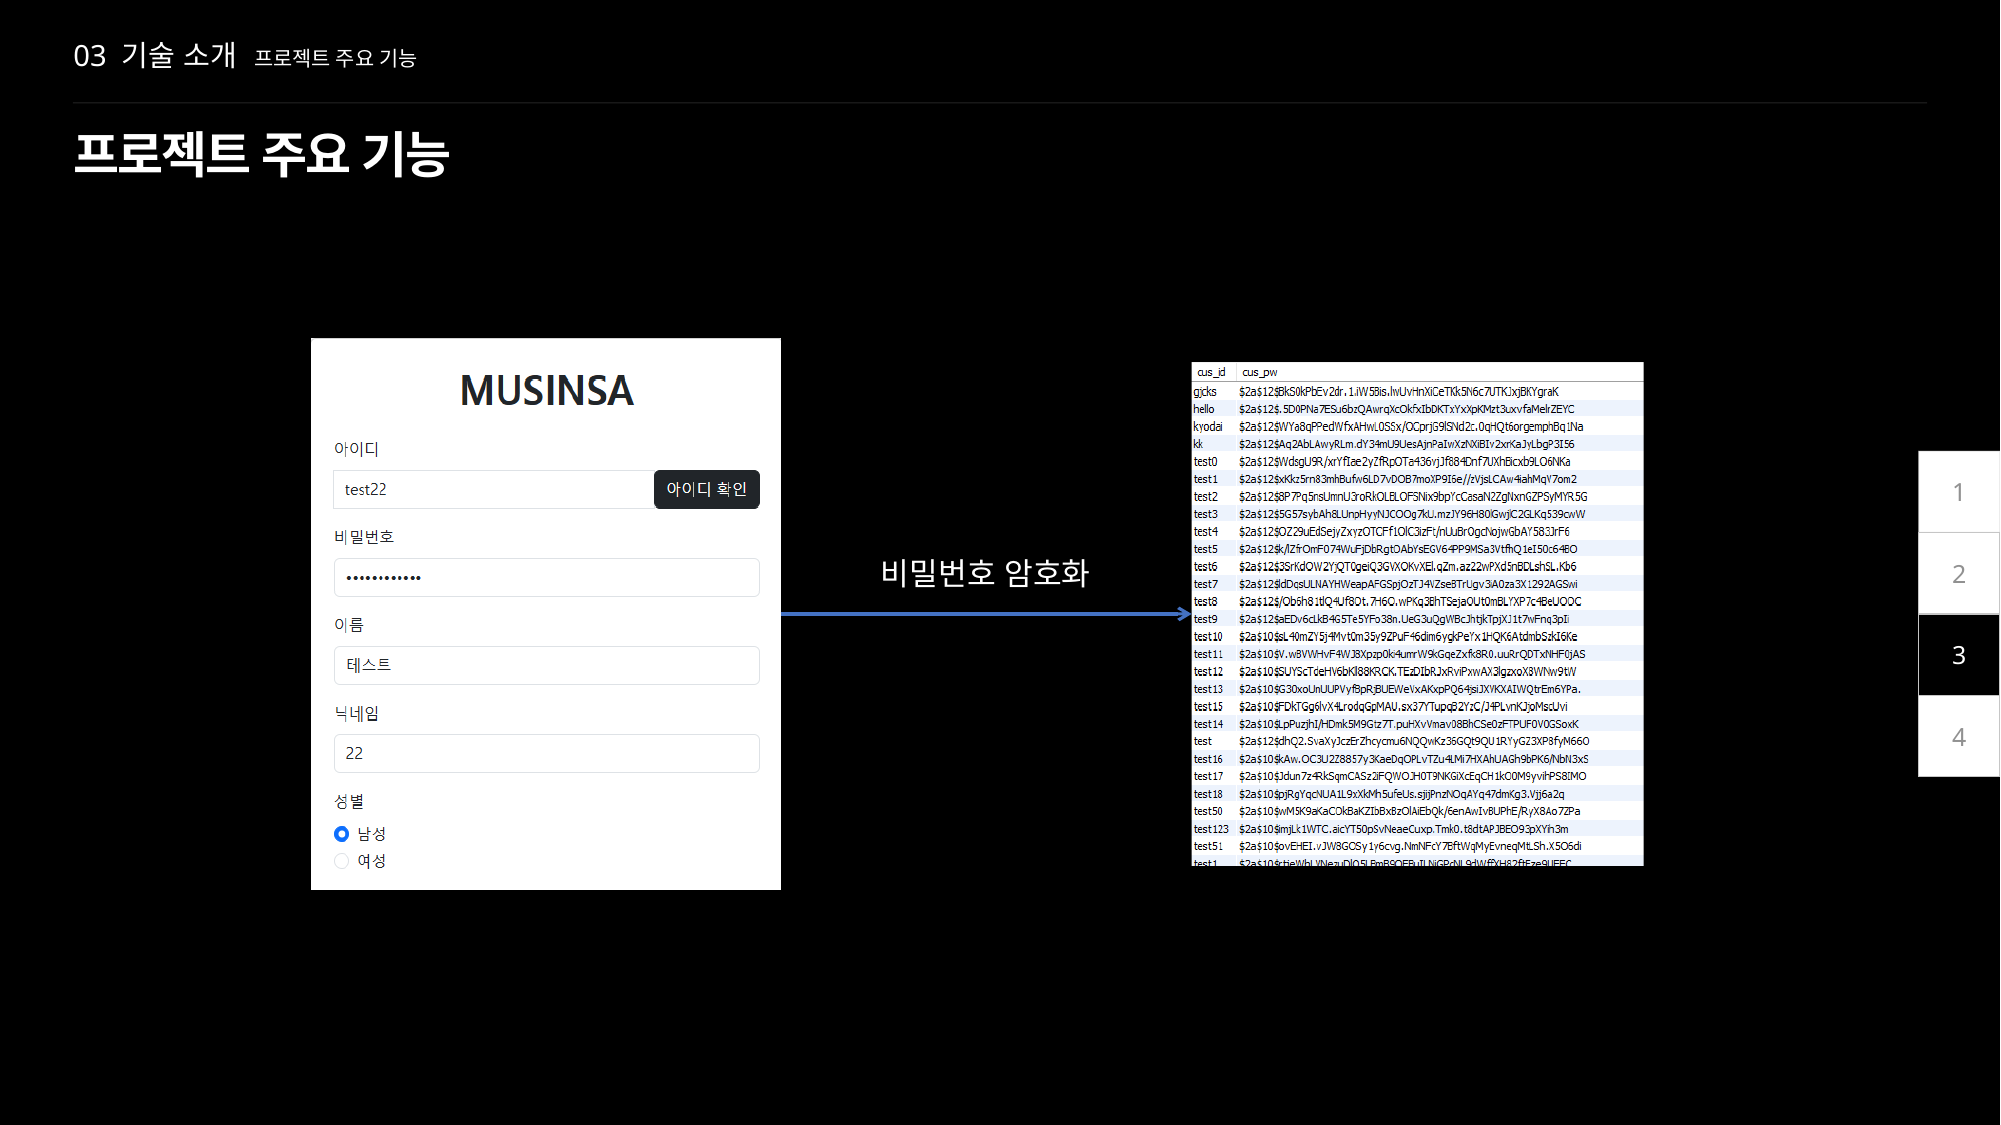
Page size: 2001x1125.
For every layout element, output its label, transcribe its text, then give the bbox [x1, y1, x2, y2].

text_box 프로젝트 주요 기능 [58, 109, 873, 191]
text_box 2 [1918, 532, 2000, 613]
text_box 03 기술 소개 프로젝트 주요 기능 [58, 29, 1059, 80]
text_box 3 [1918, 613, 2000, 694]
text_box 4 [1918, 694, 2000, 778]
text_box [311, 338, 1644, 890]
text_box 1 [1918, 450, 2000, 532]
